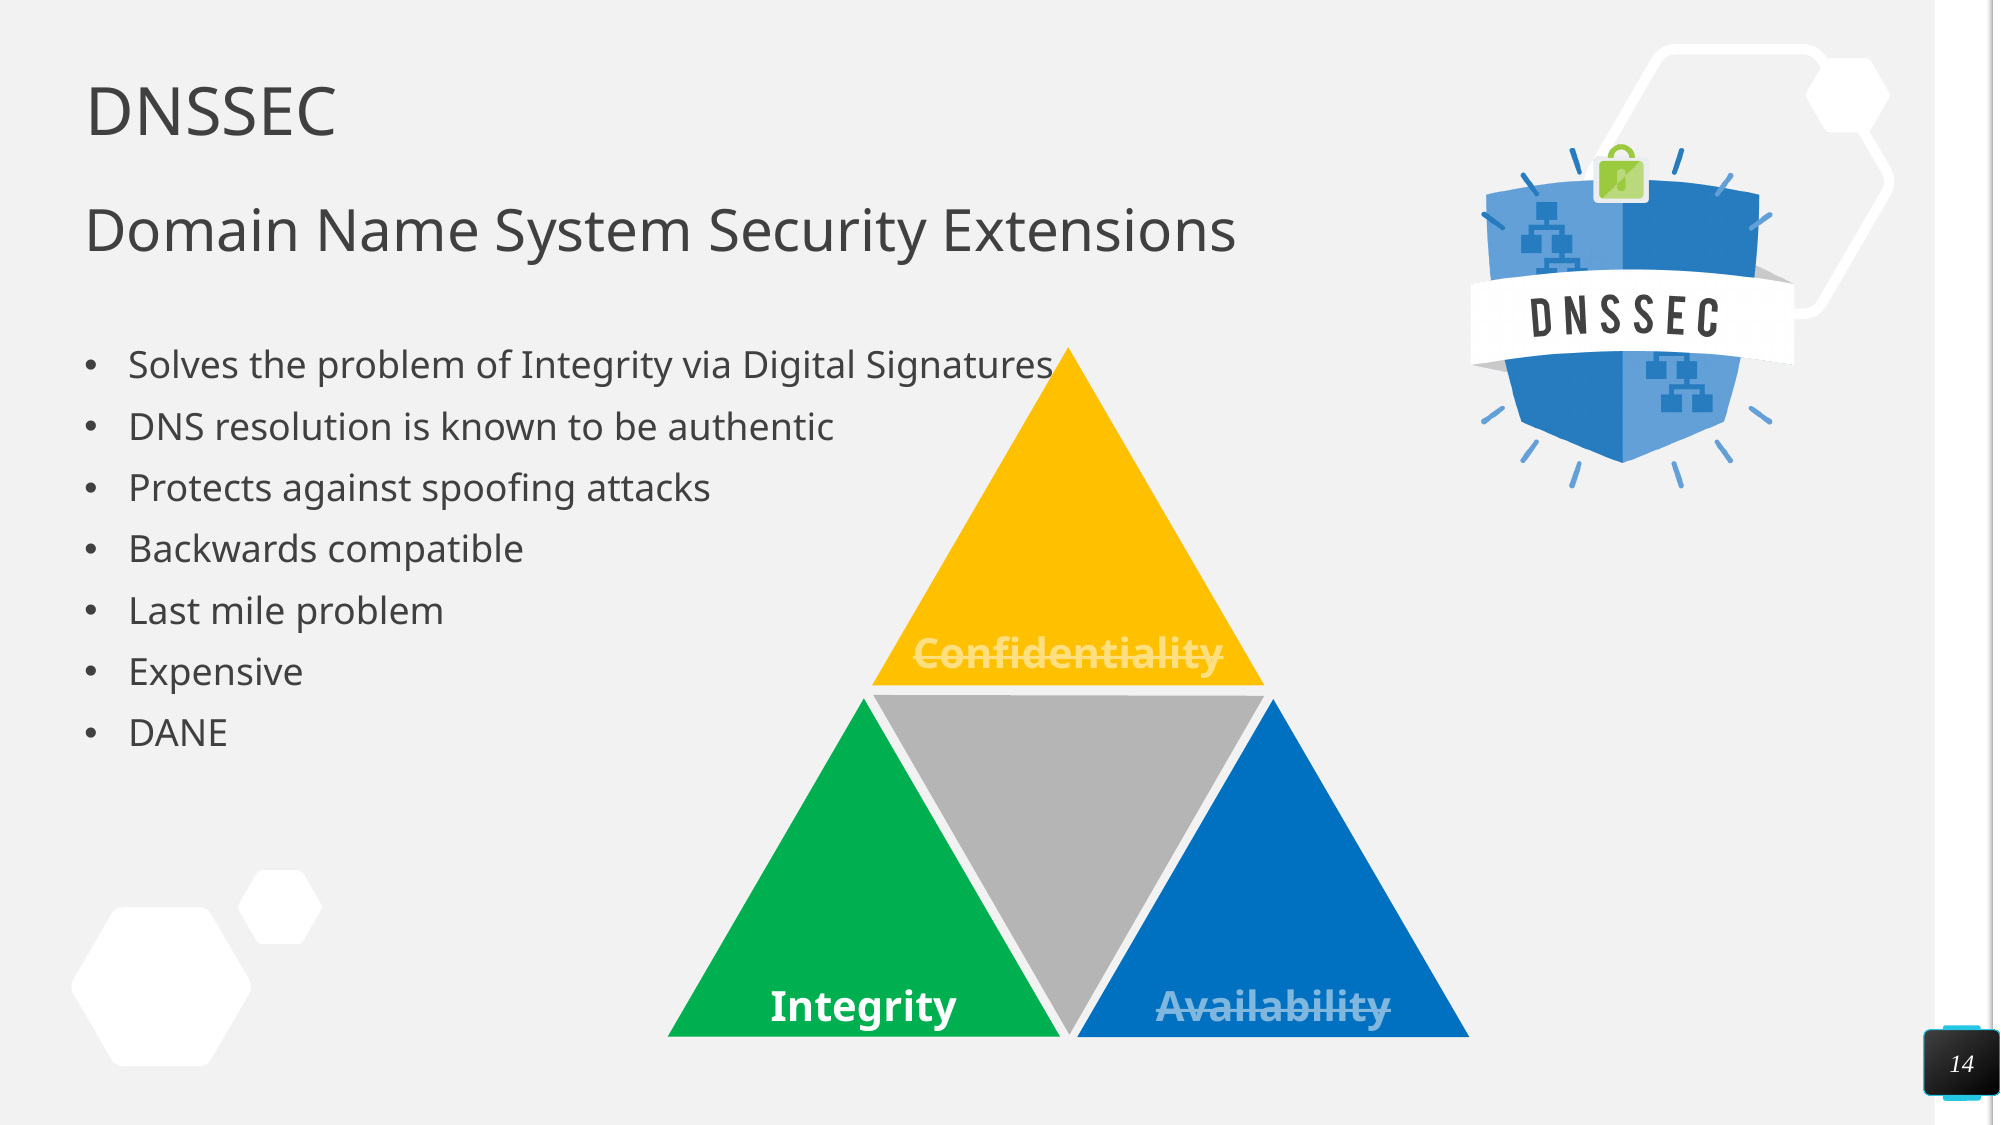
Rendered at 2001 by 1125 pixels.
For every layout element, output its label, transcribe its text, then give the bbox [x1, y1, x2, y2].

slide_number 14 [1923, 1029, 2000, 1096]
text_box DNSSEC [70, 70, 1931, 142]
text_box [667, 347, 1470, 1038]
text_box Domain Name System Security Extensions Solves the problem of Integrity via Digital Signatures DNS resolution is known to be authentic Protects against spoofing attacks Backwards compatible Last mile problem Expensive DANE [69, 194, 1255, 785]
picture [1410, 106, 1841, 536]
